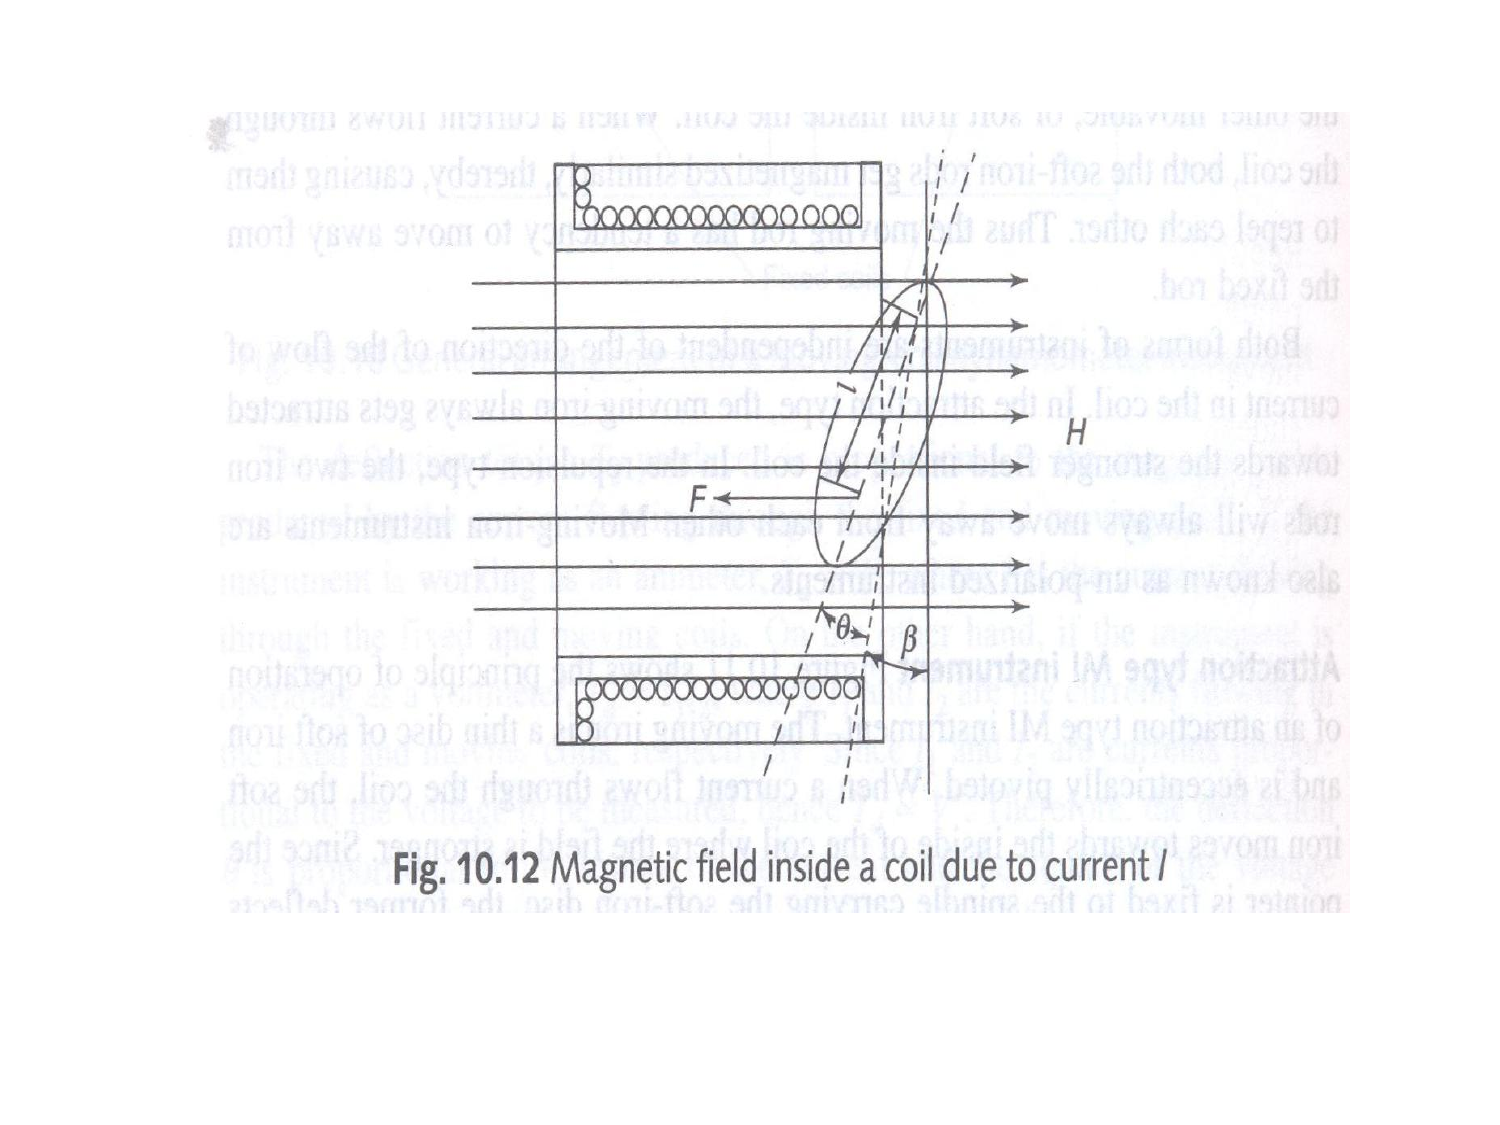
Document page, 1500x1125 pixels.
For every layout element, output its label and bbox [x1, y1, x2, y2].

picture [187, 112, 1351, 913]
